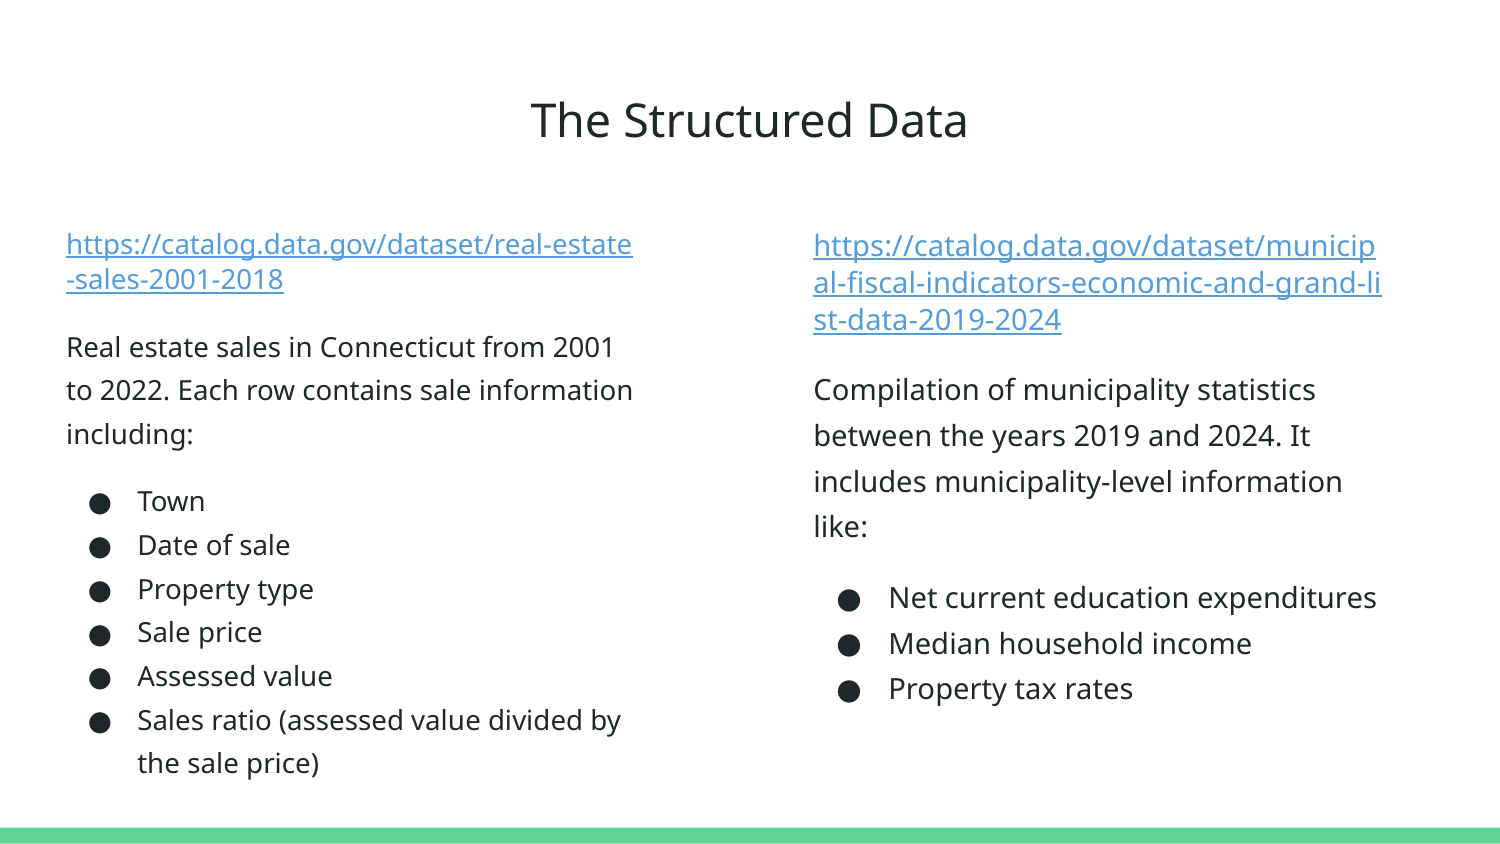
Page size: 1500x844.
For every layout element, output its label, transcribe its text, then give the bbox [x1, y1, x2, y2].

title The Structured Data [51, 72, 1449, 167]
list https://catalog.data.gov/dataset/municipal-fiscal-indicators-economic-and-grand-list-data-2019-2024 Compilation of municipality statistics between the years 2019 and 2024. It includes municipality-level information like: Net current education expenditures Median household income Property tax rates [798, 203, 1400, 765]
list https://catalog.data.gov/dataset/real-estate-sales-2001-2018 Real estate sales in Connecticut from 2001 to 2022. Each row contains sale information including: Town Date of sale Property type Sale price Assessed value Sales ratio (assessed value divided by the sale price) [51, 203, 653, 765]
